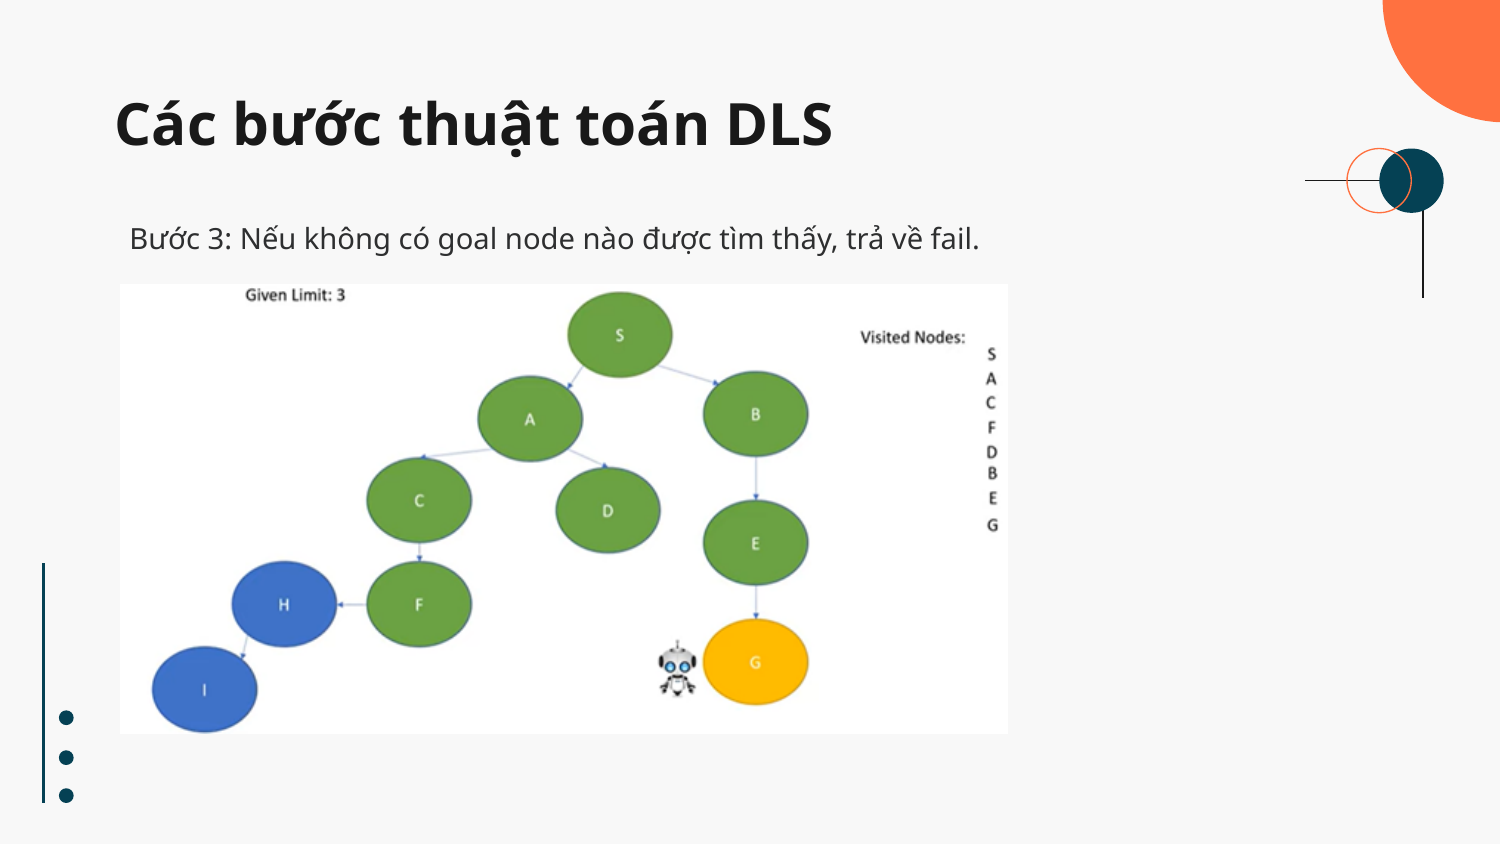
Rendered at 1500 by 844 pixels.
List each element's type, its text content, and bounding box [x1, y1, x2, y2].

picture [120, 284, 1009, 734]
title Các bước thuật toán DLS [99, 71, 1364, 166]
text_box Bước 3: Nếu không có goal node nào được tìm thấy, trả về fail. [114, 213, 1273, 299]
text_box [1298, 153, 1450, 293]
